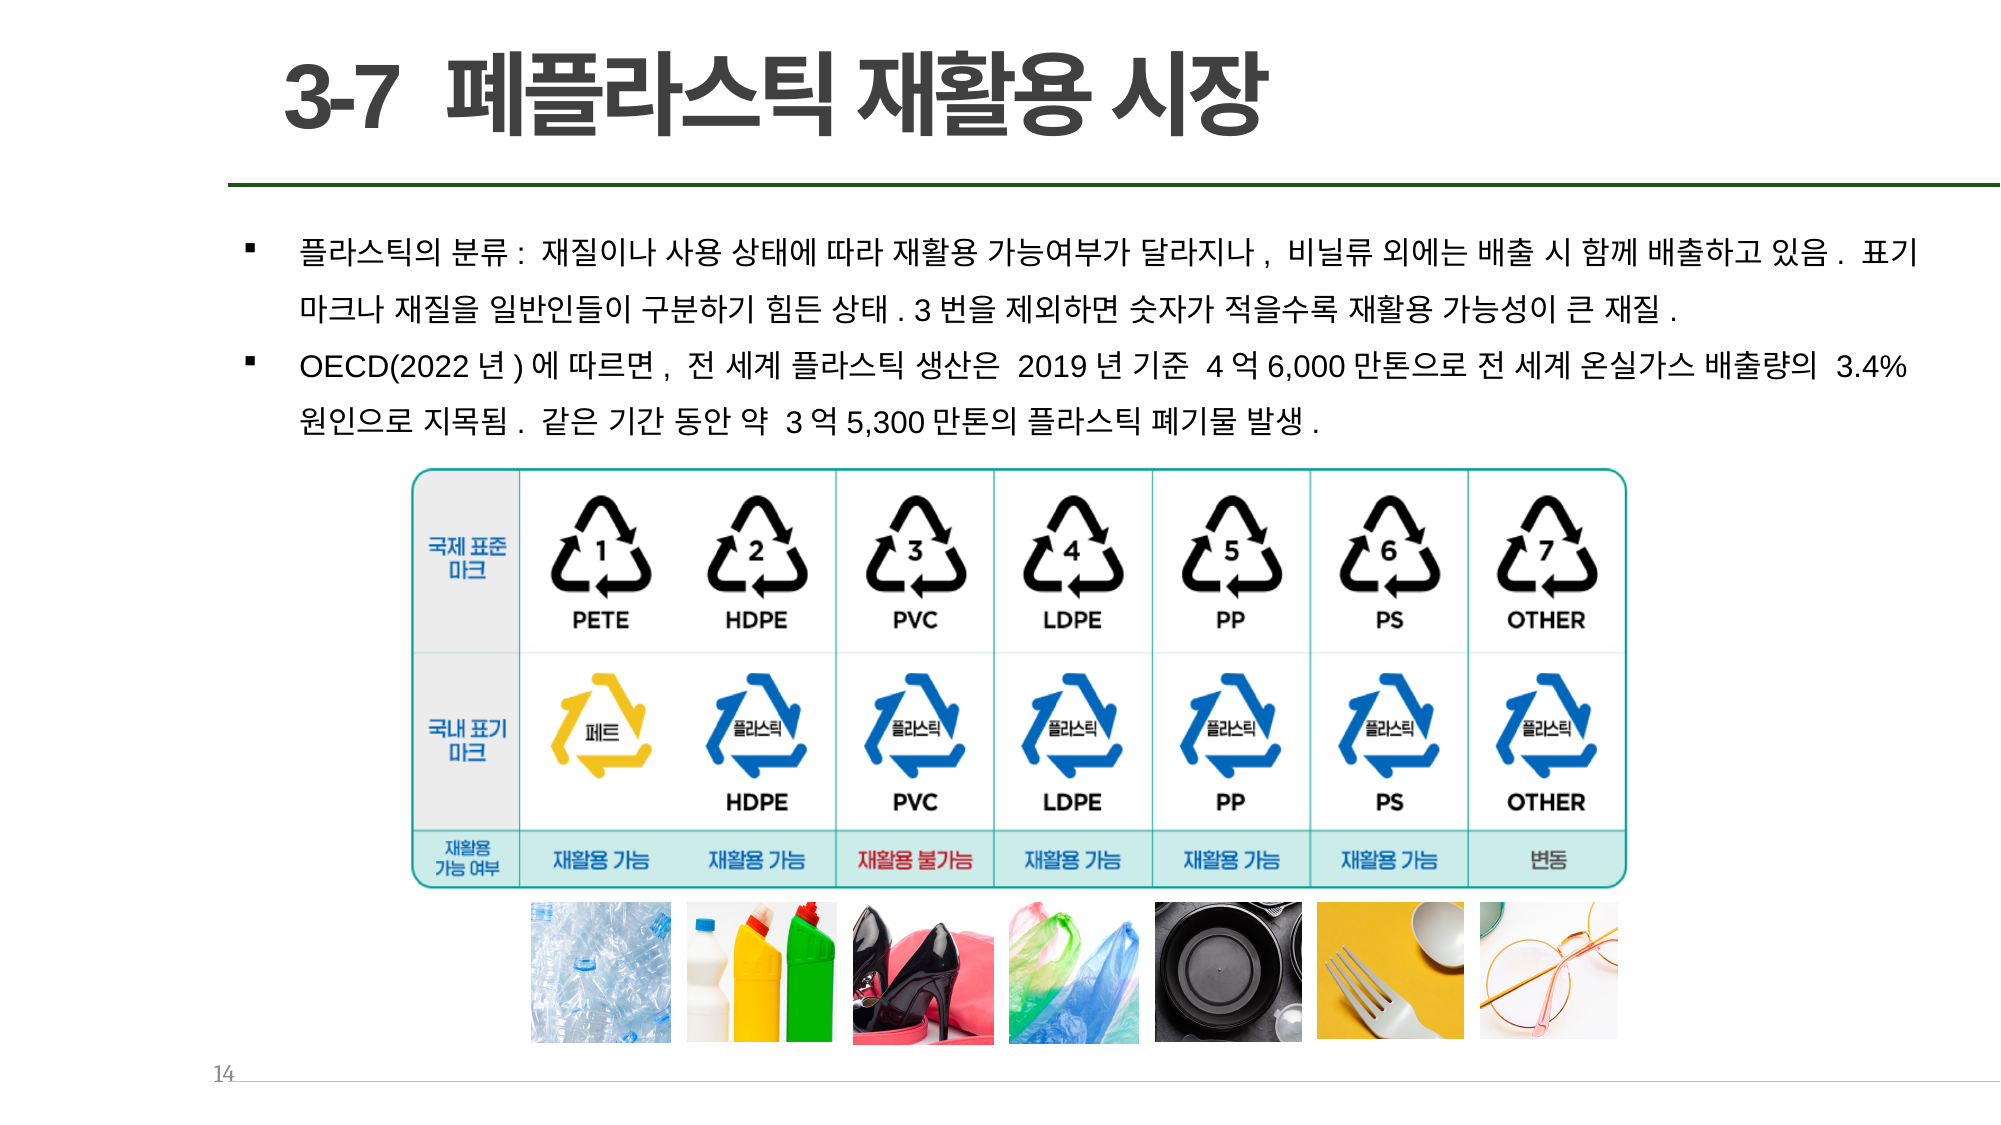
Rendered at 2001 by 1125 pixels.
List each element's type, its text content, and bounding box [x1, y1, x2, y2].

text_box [398, 459, 1636, 1045]
slide_number 14 [24, 1042, 250, 1103]
text_box 3-7 폐플라스틱 재활용 시장 [268, 29, 1287, 155]
text_box 플라스틱의 분류: 재질이나 사용 상태에 따라 재활용 가능여부가 달라지나, 비닐류 외에는 배출 시 함께 배출하고 있음. 표기 마크나 재질을 일반인들이 구분하기 힘든 상태. 3번을 제외하면 숫자가 적을수록 재활용 가능성이 큰 재질. OECD(2022년)에 따르면, 전 세계 플라스틱 생산은 2019년 기준 4억6,000만톤으로 전 세계 온실가스 배출량의 3.4% 원인으로 지목됨. 같은 기간 동안 약 3억5,300만톤의 플라스틱 폐기물 발생. [228, 207, 1955, 447]
